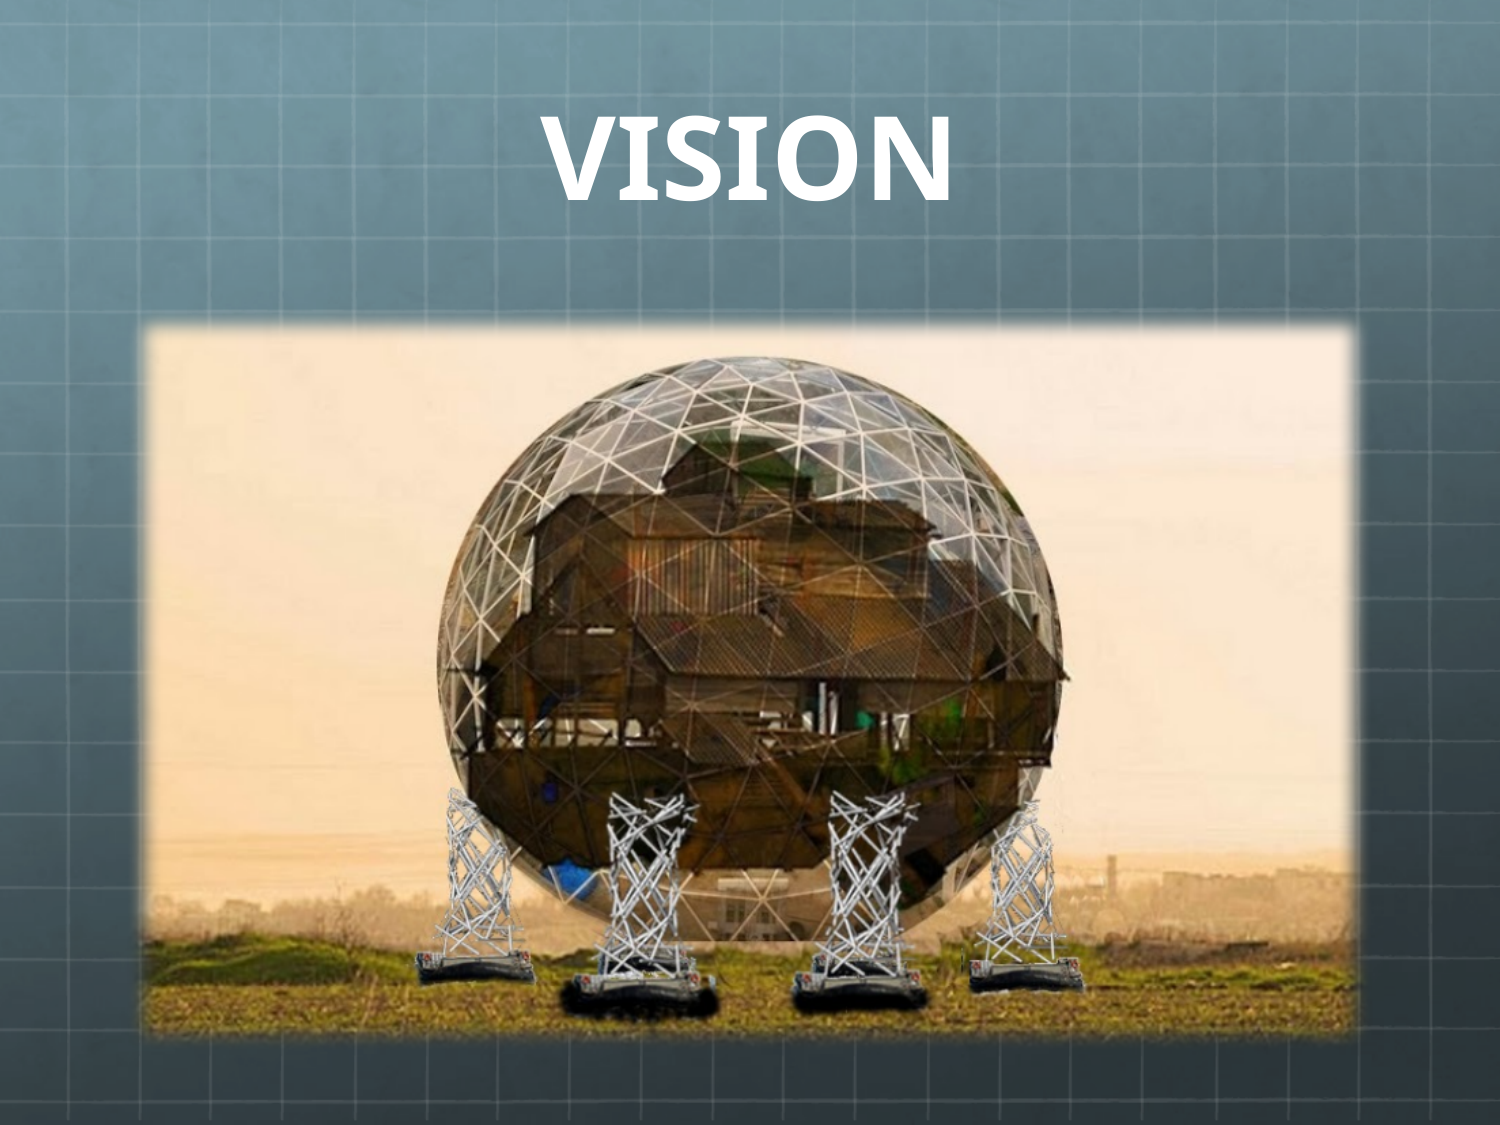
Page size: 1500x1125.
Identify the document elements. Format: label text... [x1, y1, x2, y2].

picture [0, 0, 1500, 1125]
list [127, 308, 1373, 1051]
title VISION [127, 17, 1372, 289]
